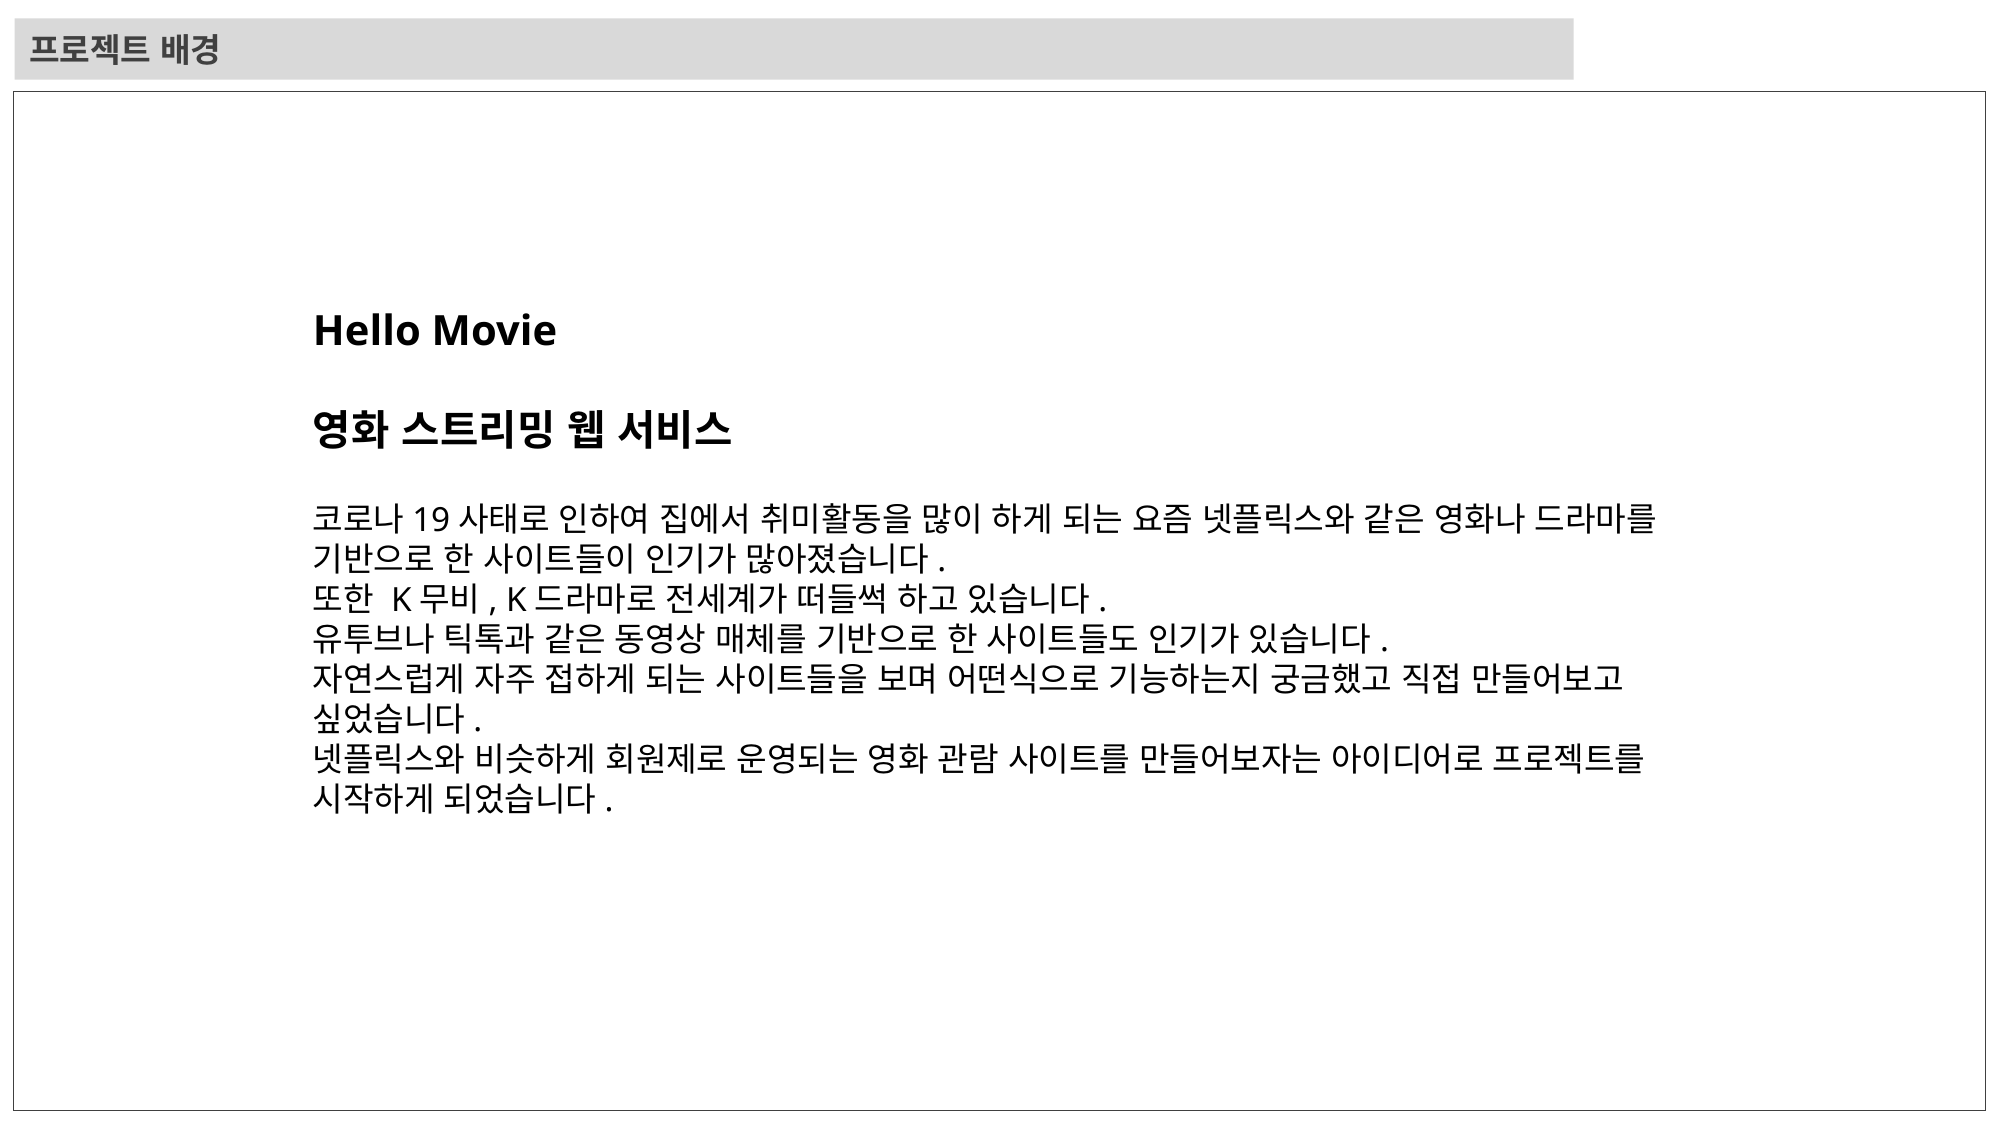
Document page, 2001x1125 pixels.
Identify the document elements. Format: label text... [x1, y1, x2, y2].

text_box 프로젝트 배경 [14, 17, 1575, 81]
text_box [12, 90, 1987, 1111]
